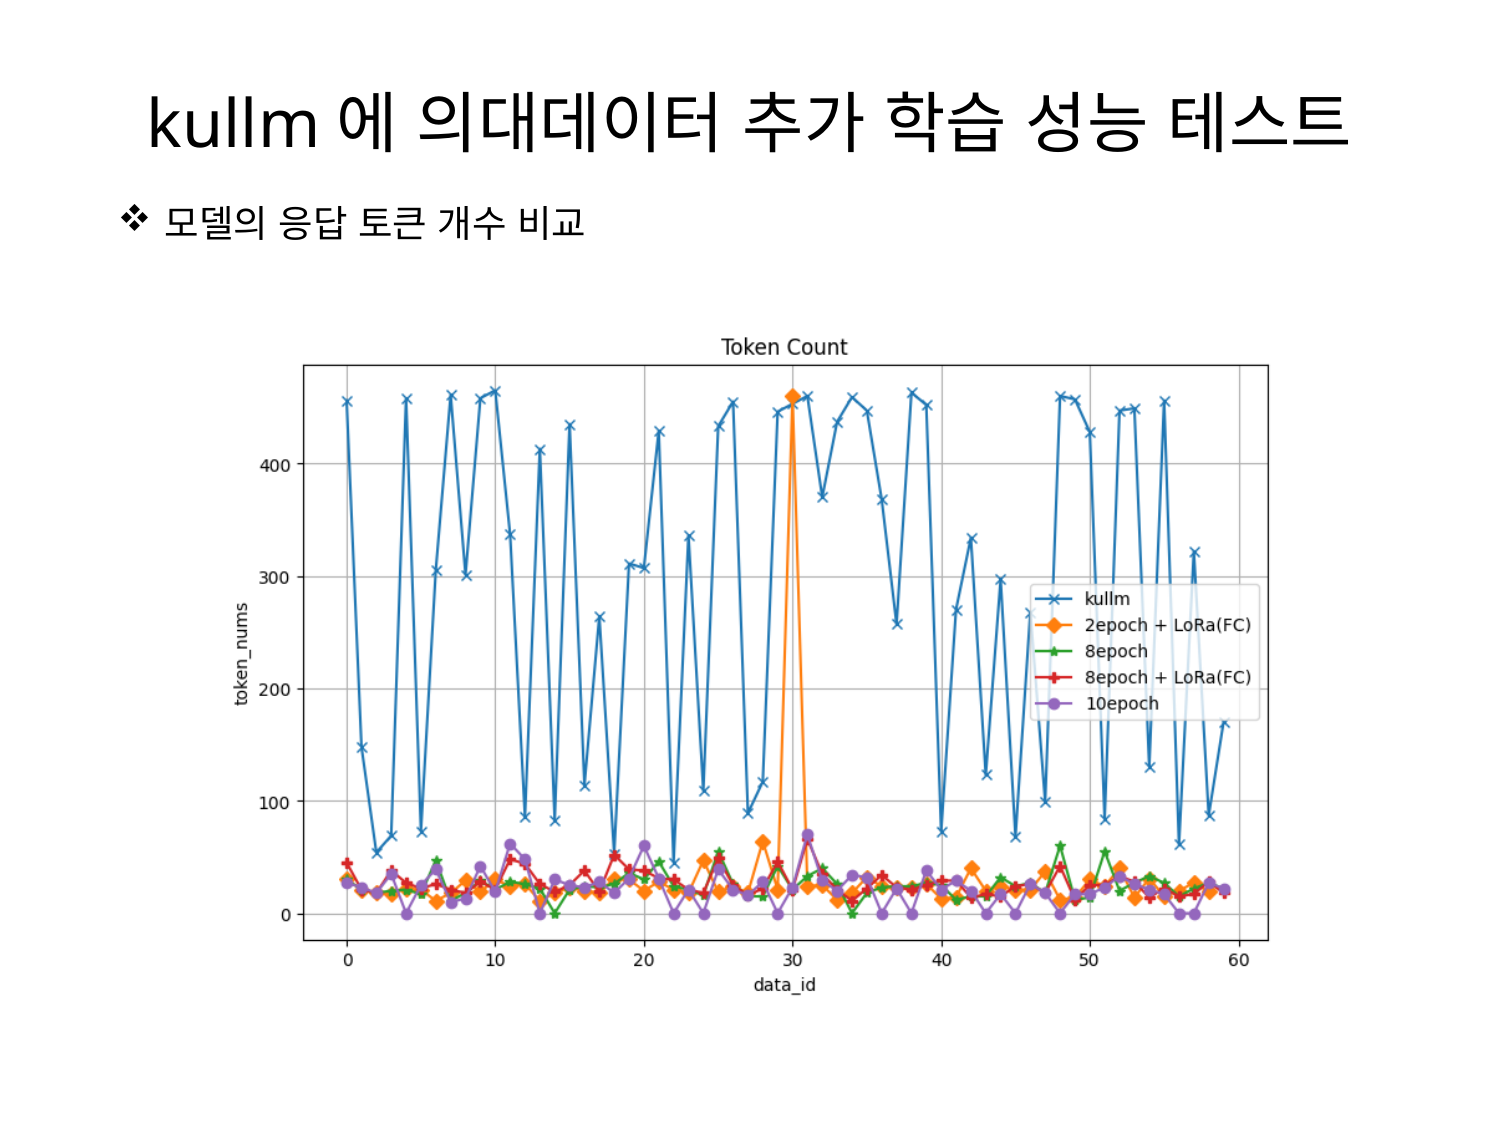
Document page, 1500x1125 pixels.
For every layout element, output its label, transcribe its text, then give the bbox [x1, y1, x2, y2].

picture [221, 325, 1279, 1006]
text_box kullm에 의대데이터 추가 학습 성능 테스트 [103, 59, 1397, 192]
text_box 모델의 응답 토큰 개수 비교 [103, 192, 1397, 253]
